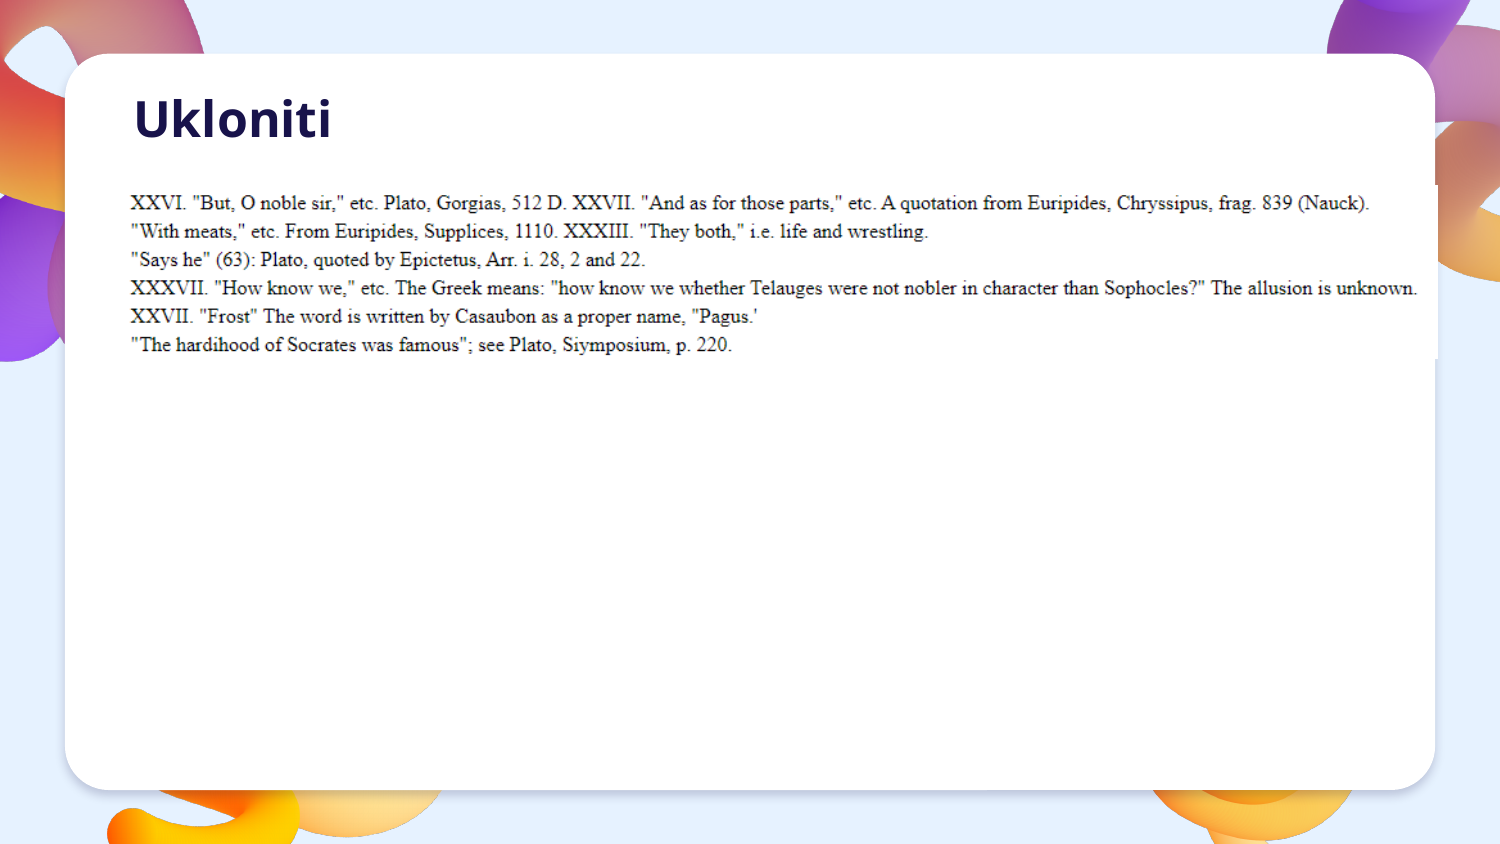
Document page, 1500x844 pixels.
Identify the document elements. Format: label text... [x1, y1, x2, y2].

picture [112, 0, 1500, 359]
title Ukloniti [118, 72, 1382, 167]
picture [1153, 765, 1435, 844]
picture [53, 776, 441, 844]
picture [0, 0, 257, 446]
